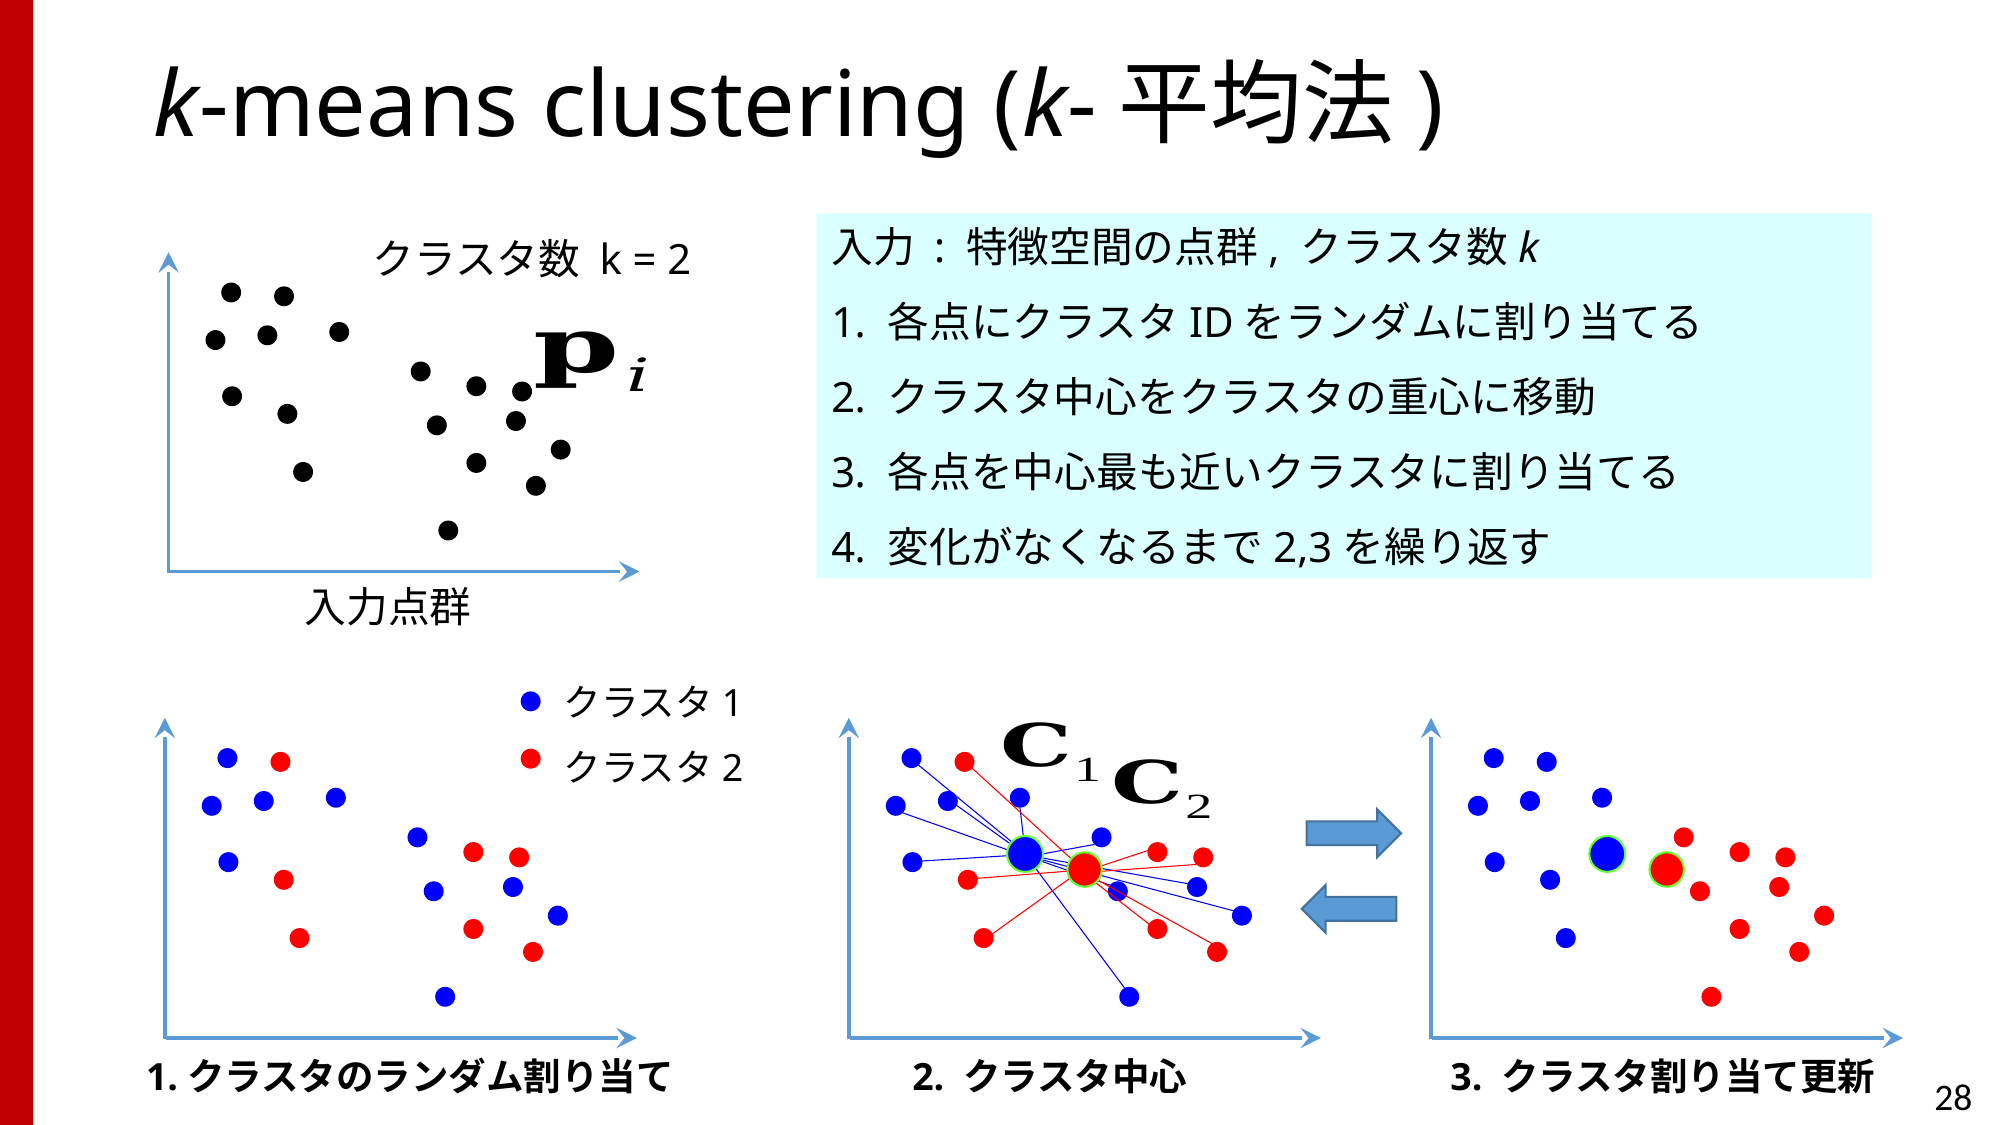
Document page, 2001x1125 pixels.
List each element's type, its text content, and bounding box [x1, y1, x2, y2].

slide_number 28 [1537, 1065, 1987, 1125]
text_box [1468, 748, 1835, 1007]
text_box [168, 225, 716, 640]
text_box 3. クラスタ割り当て更新 [1435, 1045, 1891, 1106]
text_box [1321, 806, 1403, 860]
title k-means clustering (k-平均法) [139, 46, 2000, 167]
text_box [840, 714, 1321, 1112]
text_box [1430, 717, 1904, 1040]
text_box [1321, 882, 1398, 936]
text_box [129, 717, 691, 1107]
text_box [520, 672, 779, 811]
